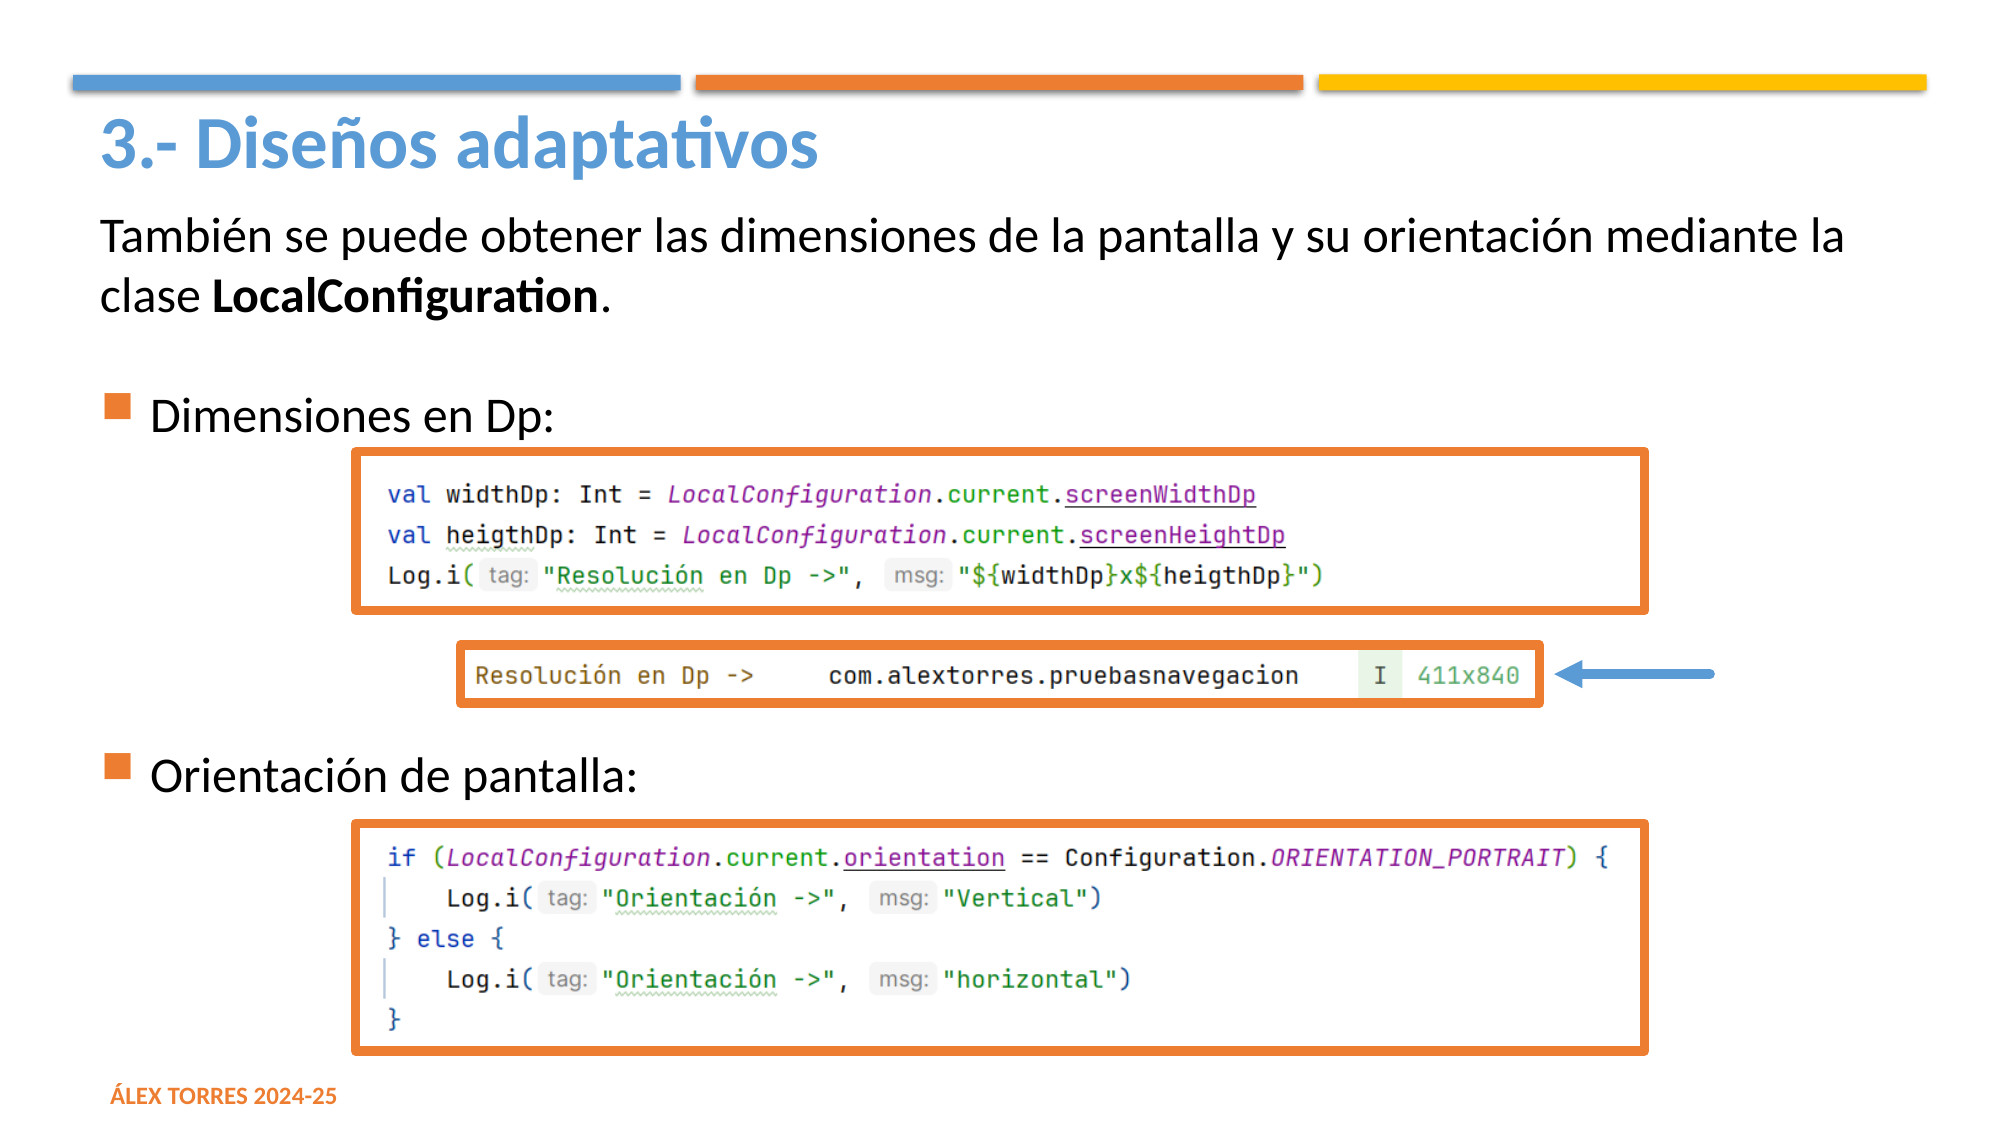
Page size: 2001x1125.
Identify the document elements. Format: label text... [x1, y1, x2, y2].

text_box 3.- Diseños adaptativos [85, 78, 1915, 187]
picture [464, 649, 1536, 699]
picture [360, 455, 1641, 607]
picture [359, 827, 1641, 1047]
text_box También se puede obtener las dimensiones de la pantalla y su orientación mediante la clase LocalConfiguration. Dimensiones en Dp: Orientación de pantalla: [85, 187, 1915, 1072]
